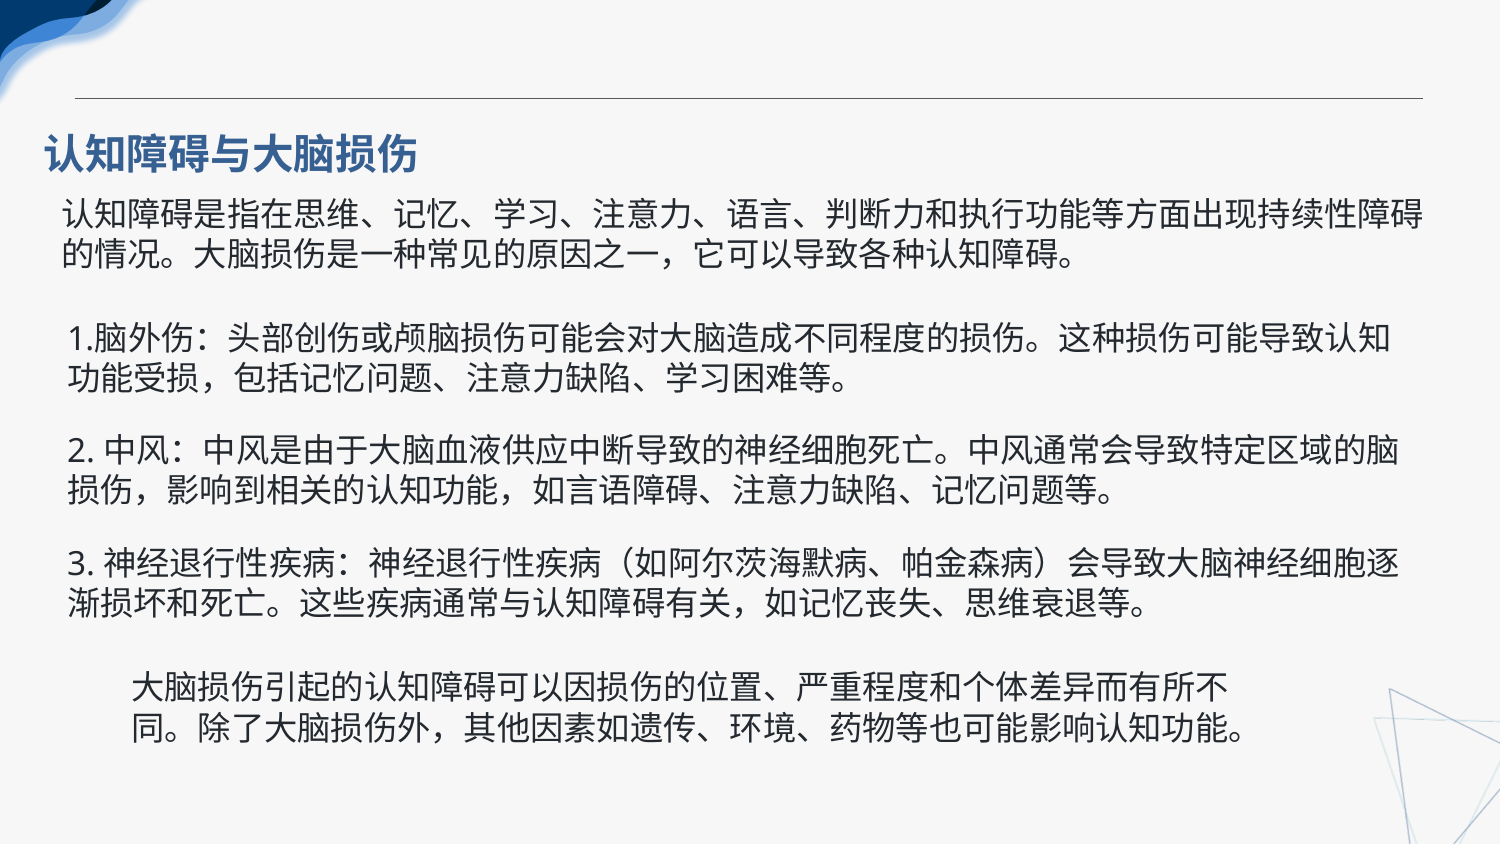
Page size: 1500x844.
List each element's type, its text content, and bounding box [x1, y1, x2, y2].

text_box 2.中风：中风是由于大脑血液供应中断导致的神经细胞死亡。中风通常会导致特定区域的脑损伤，影响到相关的认知功能，如言语障碍、注意力缺陷、记忆问题等。 [52, 421, 1441, 517]
picture [0, 0, 160, 126]
text_box 认知障碍与大脑损伤 [28, 120, 434, 186]
picture [1374, 689, 1500, 843]
text_box 认知障碍是指在思维、记忆、学习、注意力、语言、判断力和执行功能等方面出现持续性障碍的情况。大脑损伤是一种常见的原因之一，它可以导致各种认知障碍。 [46, 186, 1441, 281]
text_box 大脑损伤引起的认知障碍可以因损伤的位置、严重程度和个体差异而有所不同。除了大脑损伤外，其他因素如遗传、环境、药物等也可能影响认知功能。 [116, 659, 1276, 754]
text_box 脑外伤：头部创伤或颅脑损伤可能会对大脑造成不同程度的损伤。这种损伤可能导致认知功能受损，包括记忆问题、注意力缺陷、学习困难等。 [52, 309, 1435, 405]
text_box 3.神经退行性疾病：神经退行性疾病（如阿尔茨海默病、帕金森病）会导致大脑神经细胞逐渐损坏和死亡。这些疾病通常与认知障碍有关，如记忆丧失、思维衰退等。 [52, 534, 1435, 630]
